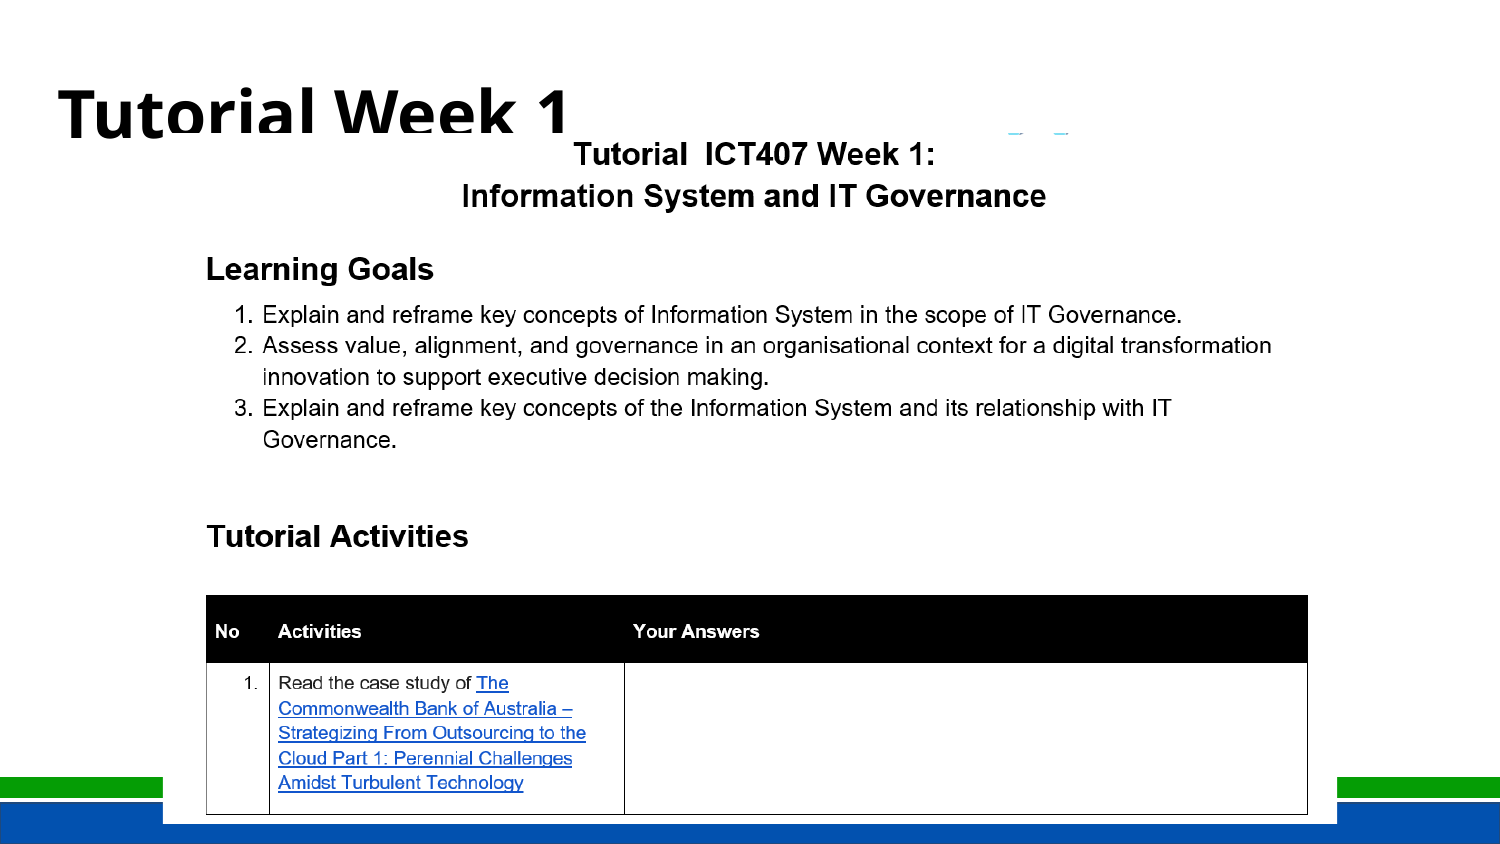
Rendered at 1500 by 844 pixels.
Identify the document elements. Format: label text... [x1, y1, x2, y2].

text_box [0, 803, 1500, 844]
text_box [1342, 777, 1500, 798]
text_box [0, 777, 157, 798]
picture [162, 133, 1338, 824]
text_box Tutorial Week 1 [57, 56, 1403, 153]
